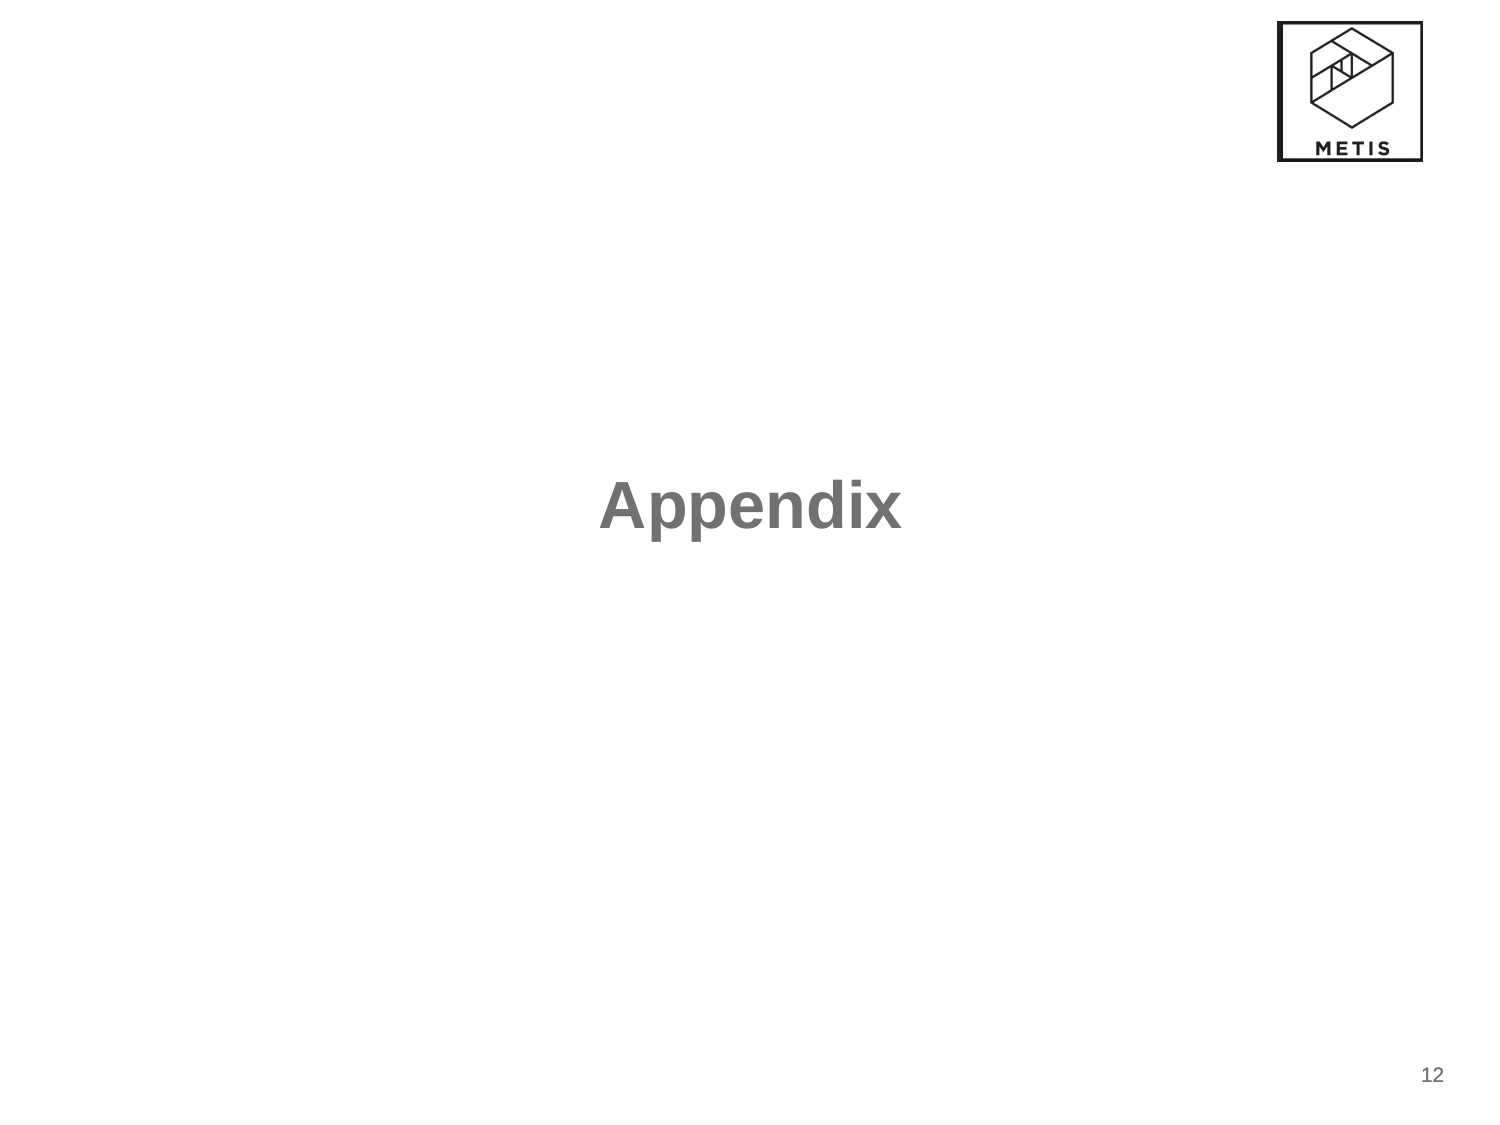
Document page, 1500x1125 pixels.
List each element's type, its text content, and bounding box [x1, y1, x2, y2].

title Appendix [158, 401, 1344, 542]
picture [1277, 21, 1423, 162]
